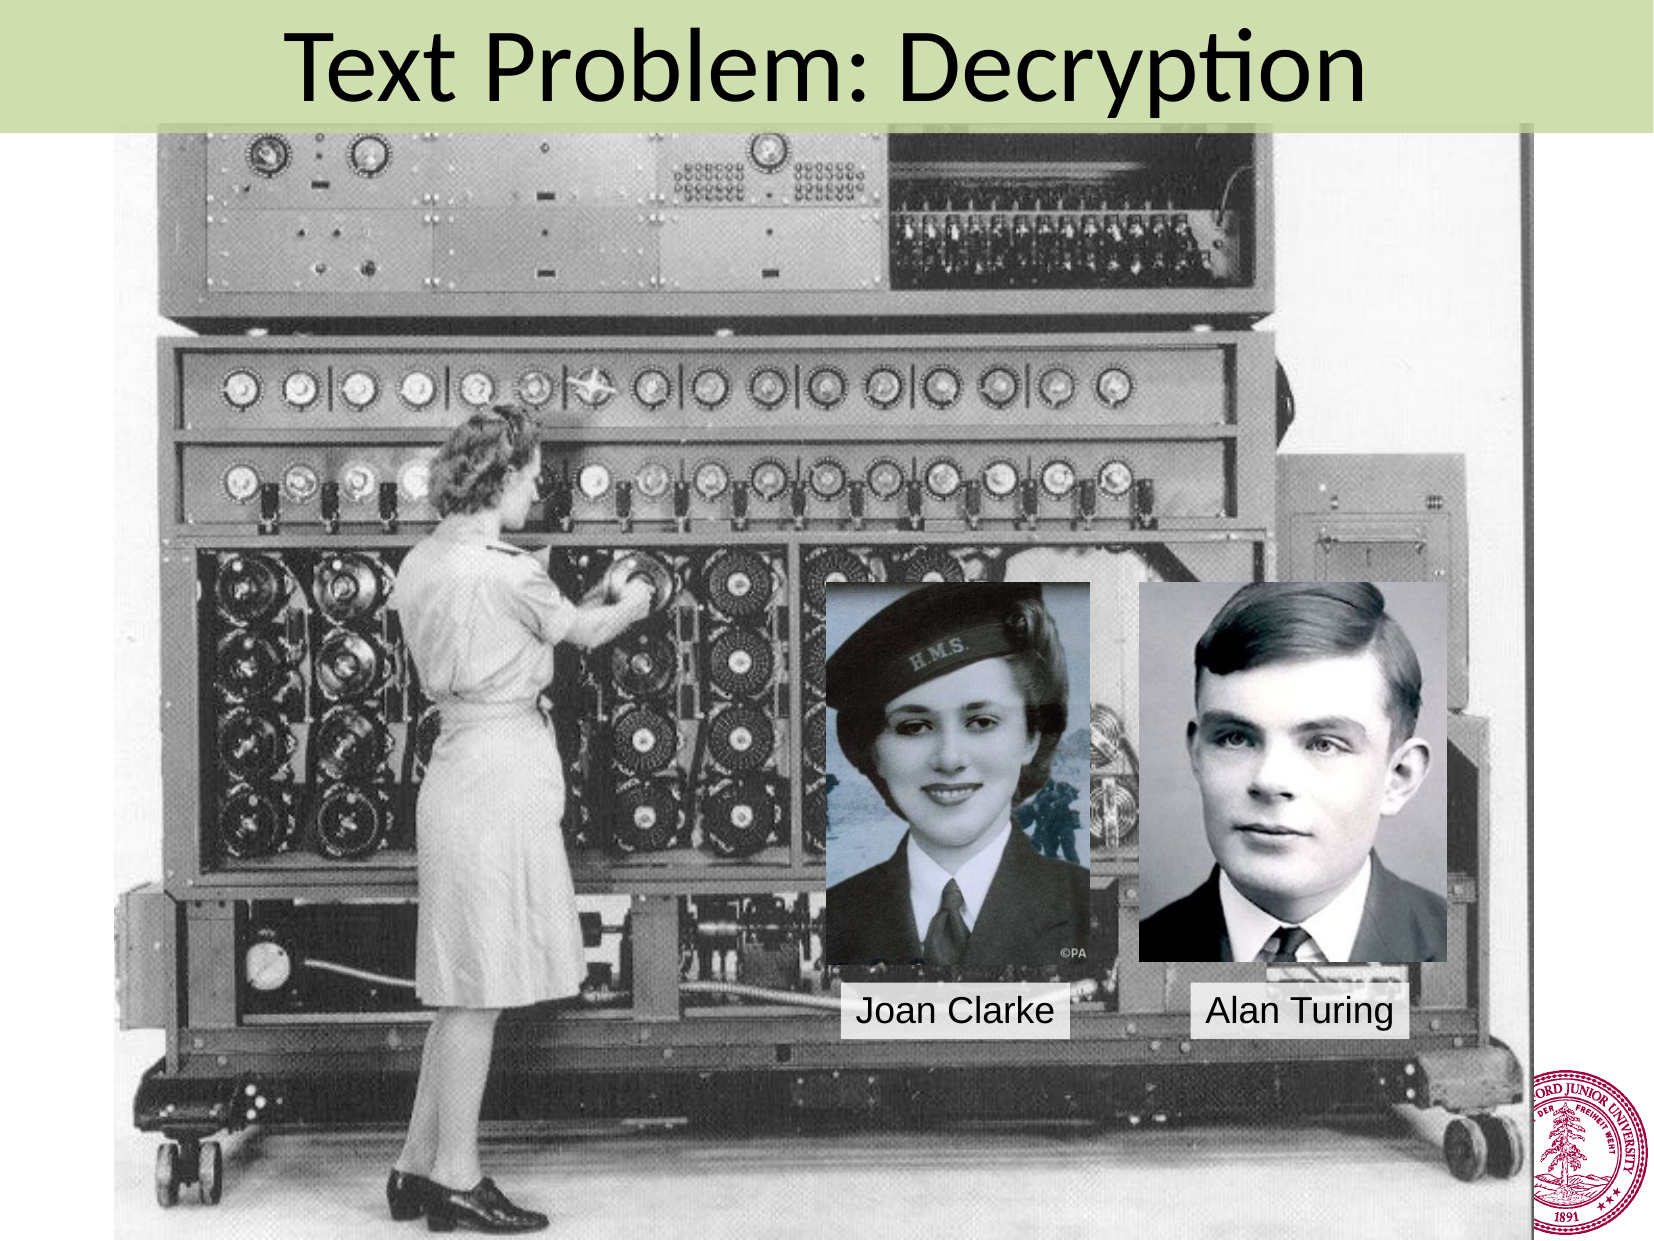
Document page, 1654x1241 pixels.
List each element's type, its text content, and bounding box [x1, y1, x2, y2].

picture [114, 123, 1648, 1241]
text_box Text Problem: Decryption [0, 0, 1654, 134]
